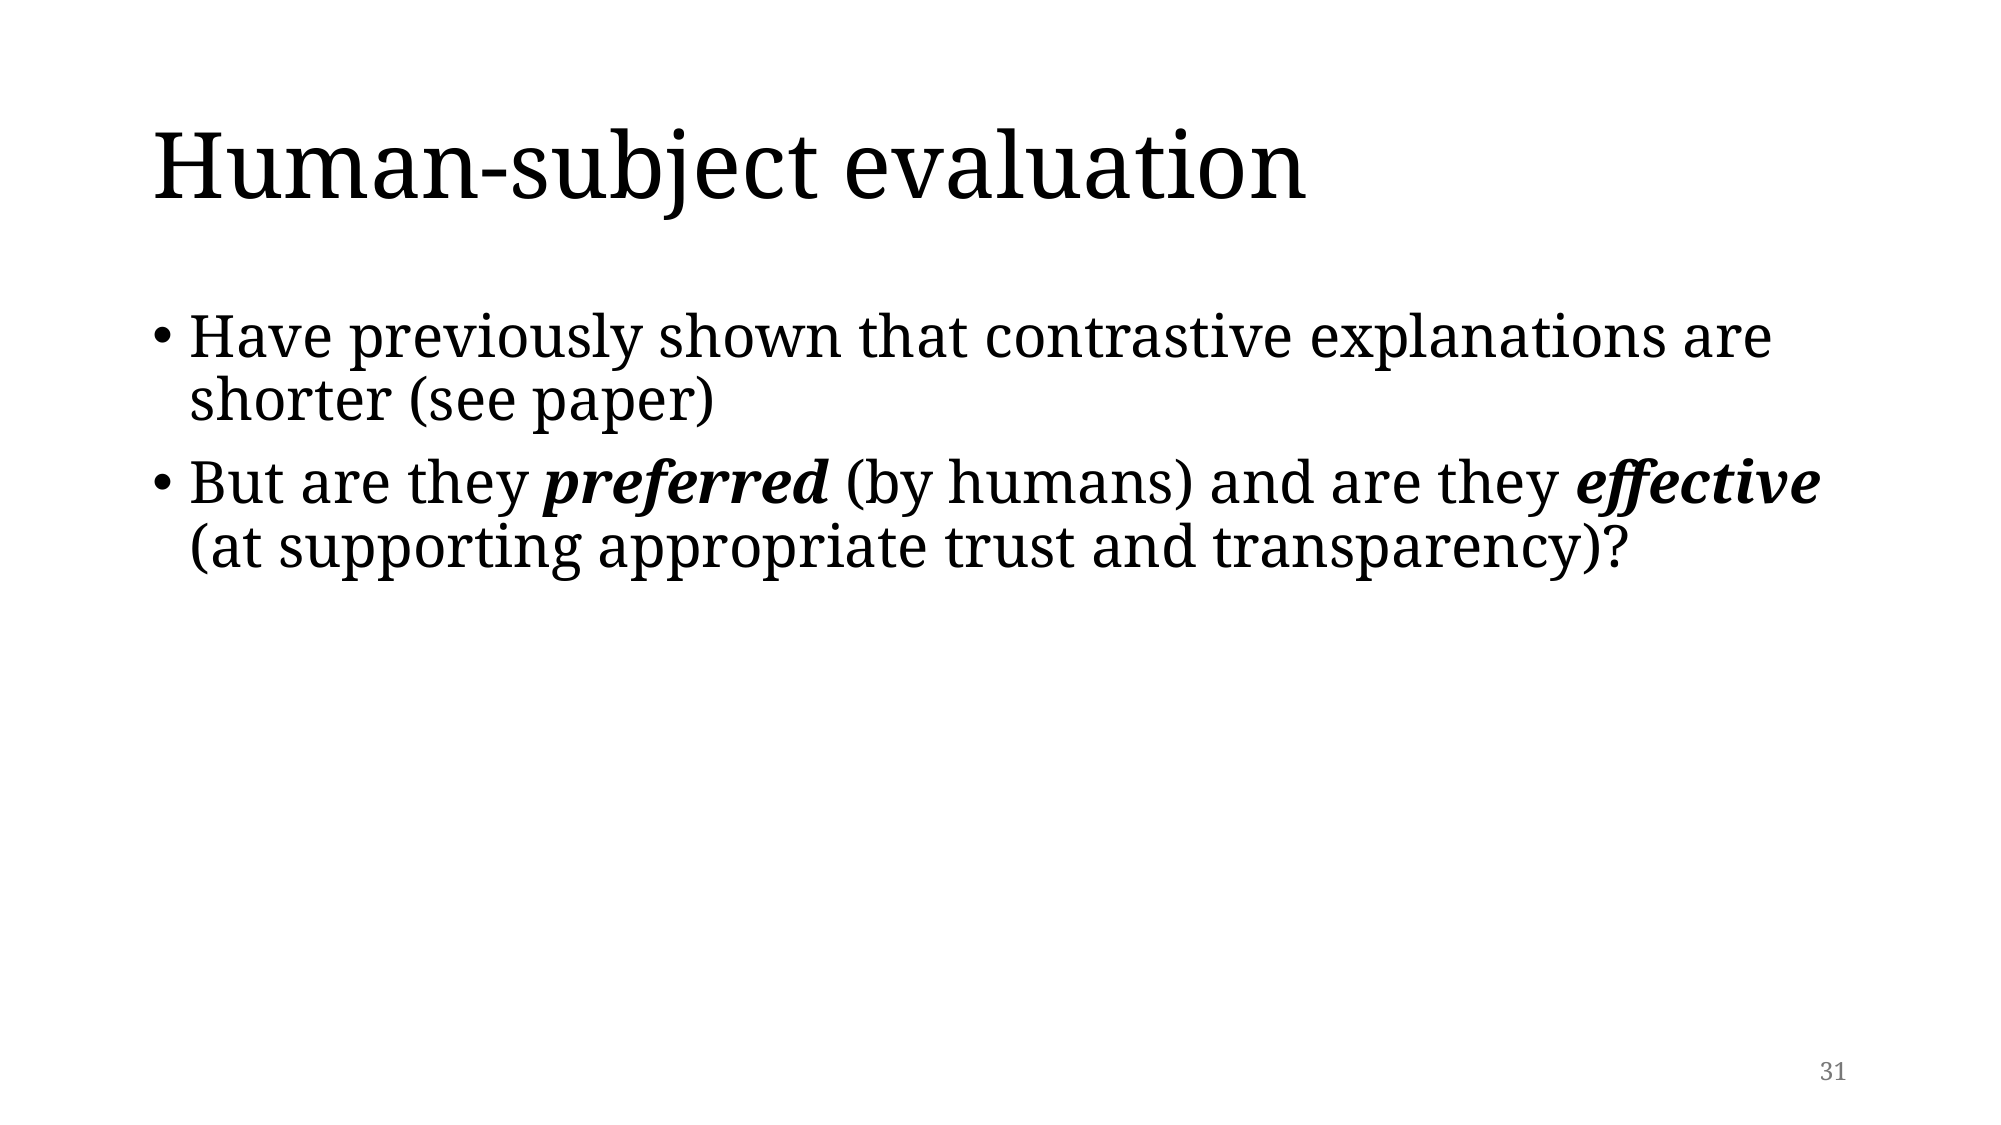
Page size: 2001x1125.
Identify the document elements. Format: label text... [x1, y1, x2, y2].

slide_number 31 [1412, 1042, 1863, 1103]
list Have previously shown that contrastive explanations are shorter (see paper) But are they preferred (by humans) and are they effective (at supporting appropriate trust and transparency)? [137, 299, 1863, 1014]
title Human-subject evaluation [137, 59, 1863, 278]
